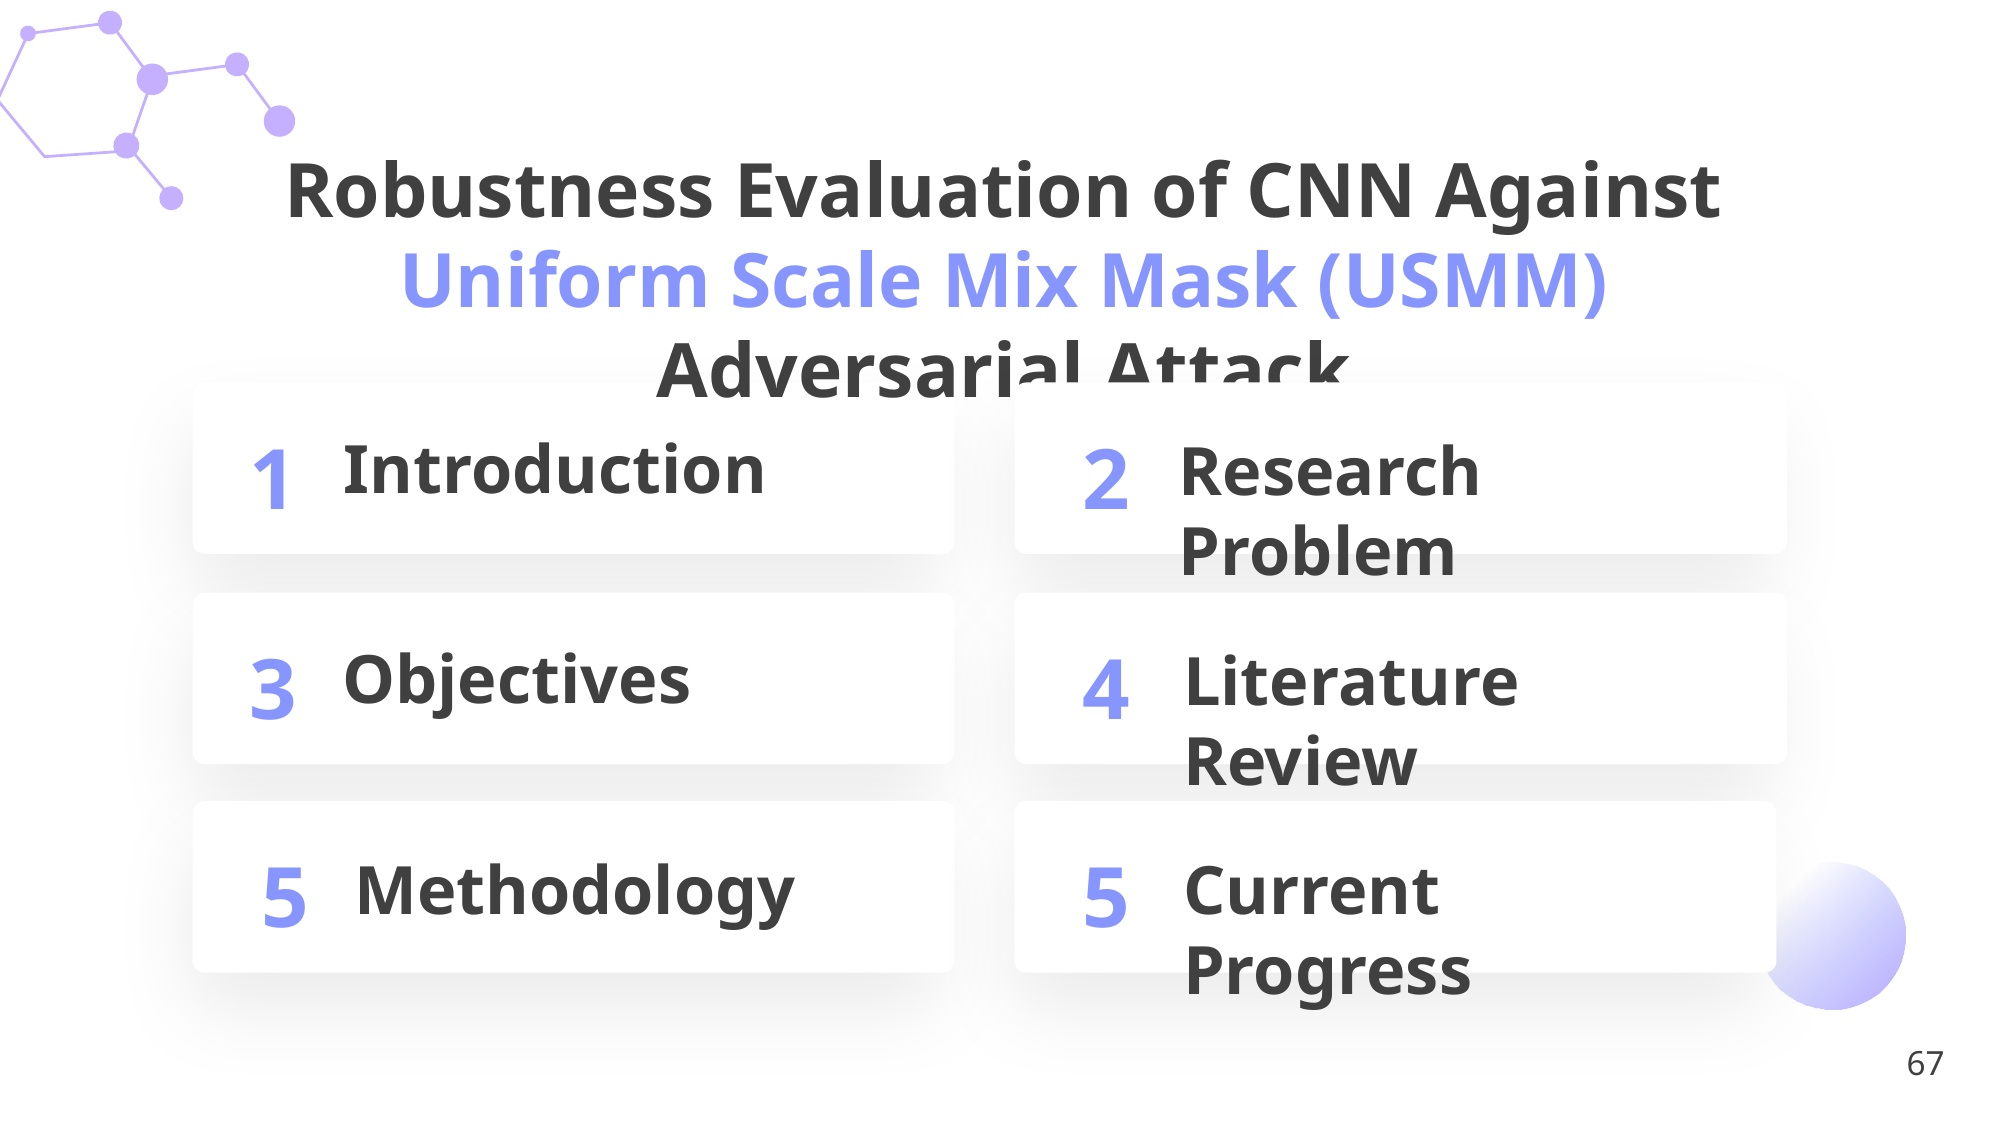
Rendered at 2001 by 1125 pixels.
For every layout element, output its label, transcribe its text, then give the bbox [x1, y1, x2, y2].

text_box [192, 801, 955, 973]
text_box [192, 382, 955, 554]
text_box Robustness Evaluation of CNN Against Uniform Scale Mix Mask (USMM) Adversarial Attack [174, 135, 1834, 421]
text_box [1769, 861, 1906, 1010]
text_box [192, 592, 955, 765]
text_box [1014, 592, 1787, 765]
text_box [0, 5, 295, 216]
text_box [1014, 382, 1787, 554]
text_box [1014, 801, 1777, 973]
